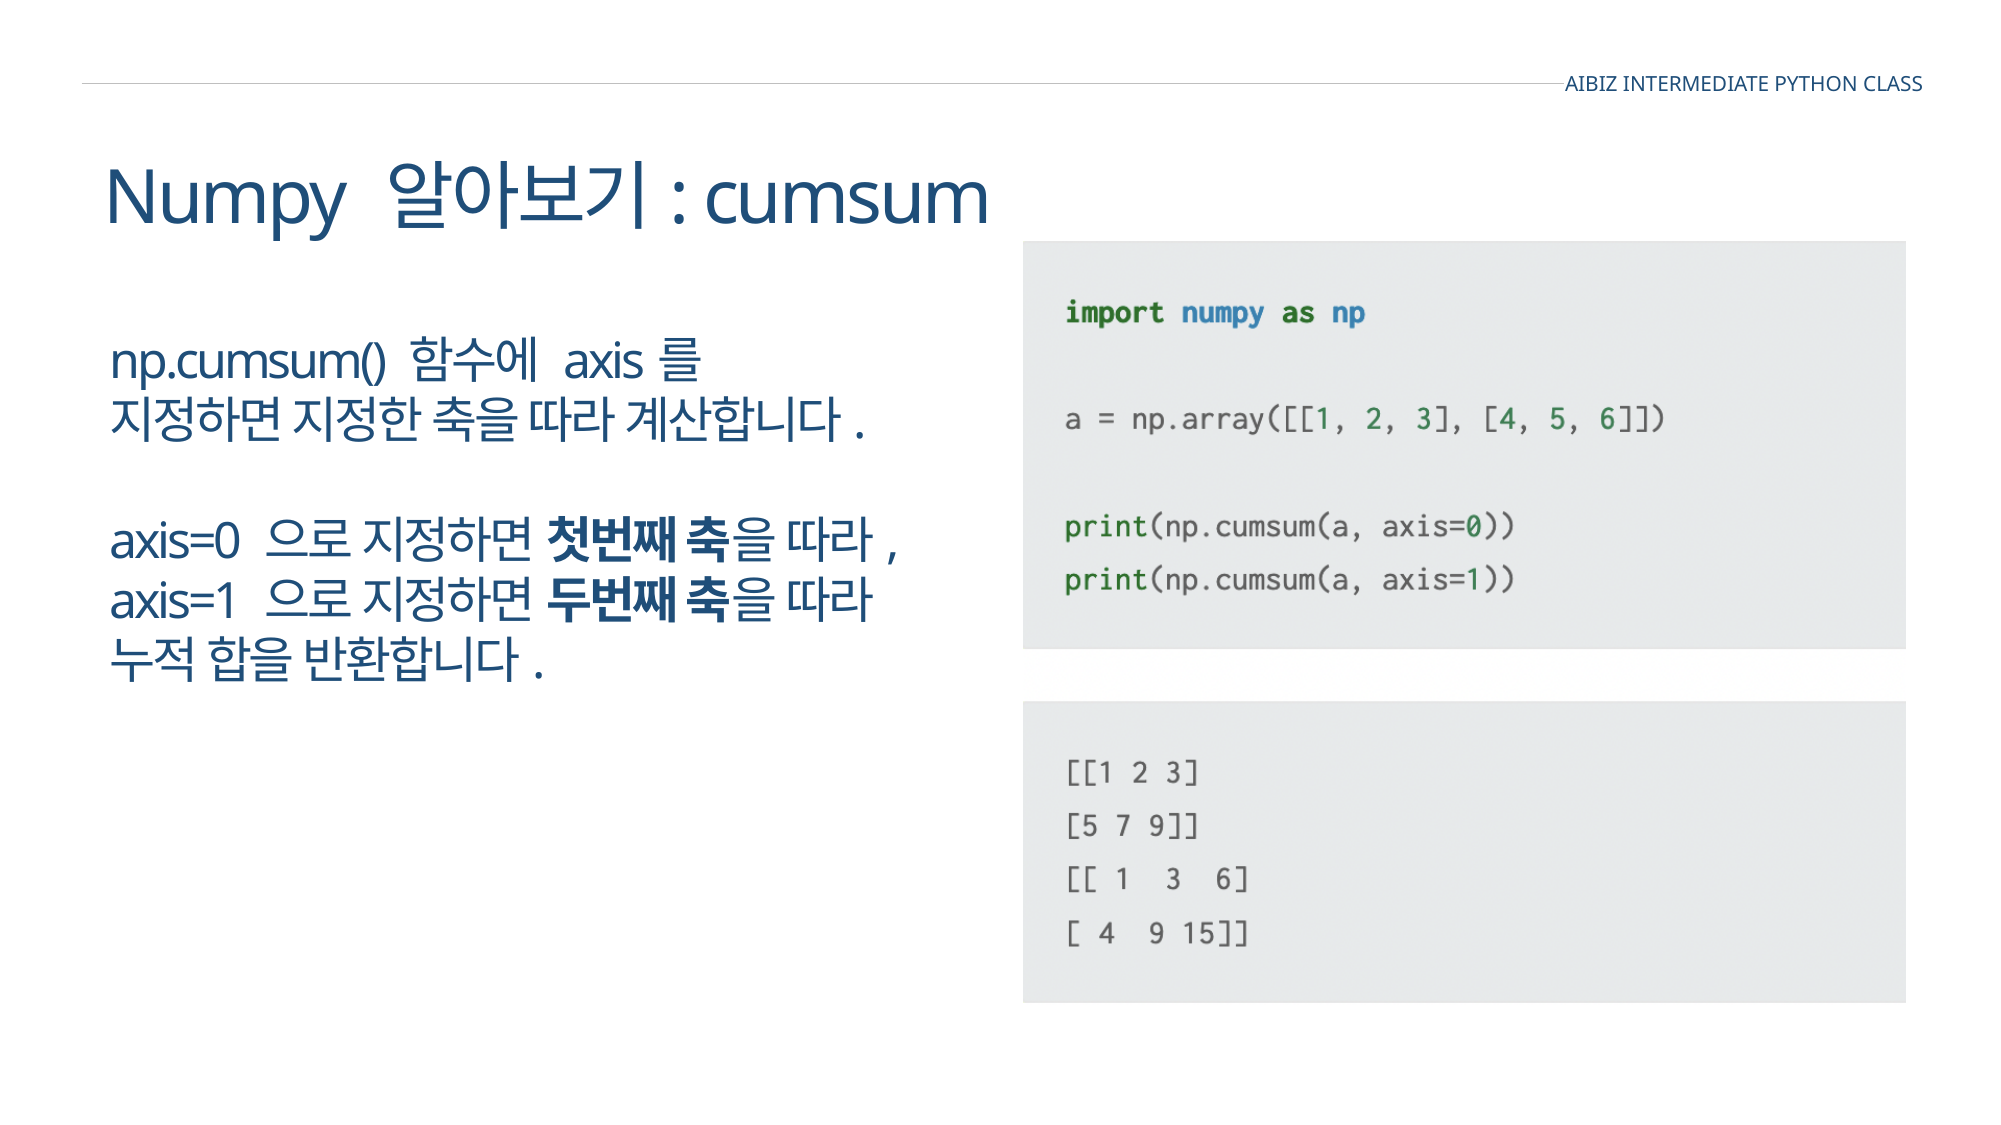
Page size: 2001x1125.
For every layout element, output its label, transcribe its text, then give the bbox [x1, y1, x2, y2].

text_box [81, 63, 1939, 104]
text_box np.cumsum() 함수에 axis를 지정하면 지정한 축을 따라 계산합니다. axis=0 으로 지정하면 첫번째 축을 따라, axis=1 으로 지정하면 두번째 축을 따라 누적 합을 반환합니다. [94, 321, 1023, 757]
picture [1023, 241, 1906, 1005]
text_box Numpy 알아보기: cumsum [89, 141, 1008, 247]
